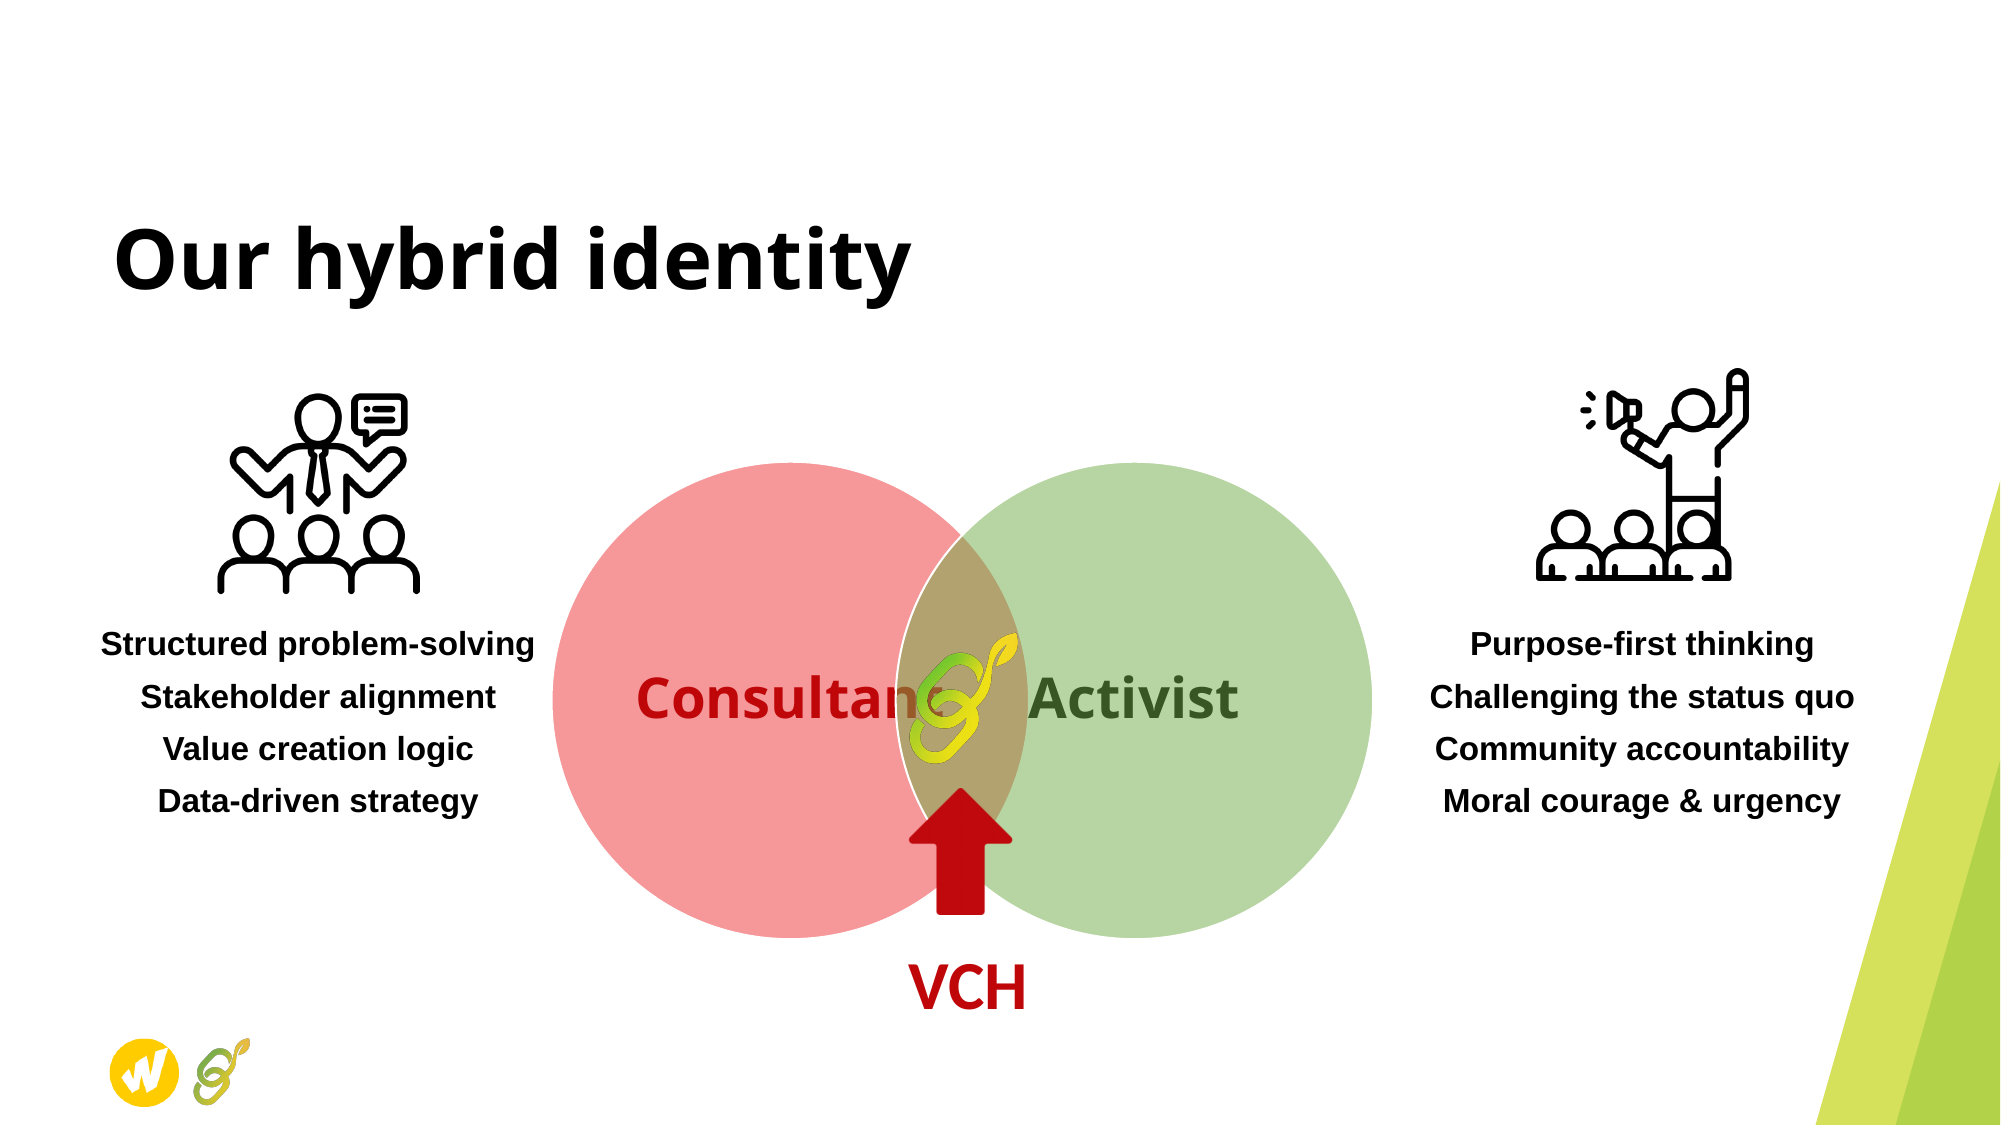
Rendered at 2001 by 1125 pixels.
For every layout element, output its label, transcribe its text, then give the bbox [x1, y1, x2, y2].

text_box VCH [894, 941, 1044, 1031]
picture [1536, 368, 1749, 581]
picture [893, 621, 1028, 773]
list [101, 460, 1824, 941]
picture [897, 788, 1024, 915]
picture [107, 1036, 181, 1109]
picture [212, 387, 425, 600]
title Our hybrid identity [97, 204, 1824, 423]
picture [185, 1032, 255, 1110]
text_box Purpose-first thinking Challenging the status quo Community accountability Moral courage & urgency [1393, 618, 1892, 979]
text_box Structured problem-solving Stakeholder alignment Value creation logic Data-driven strategy [64, 618, 572, 976]
